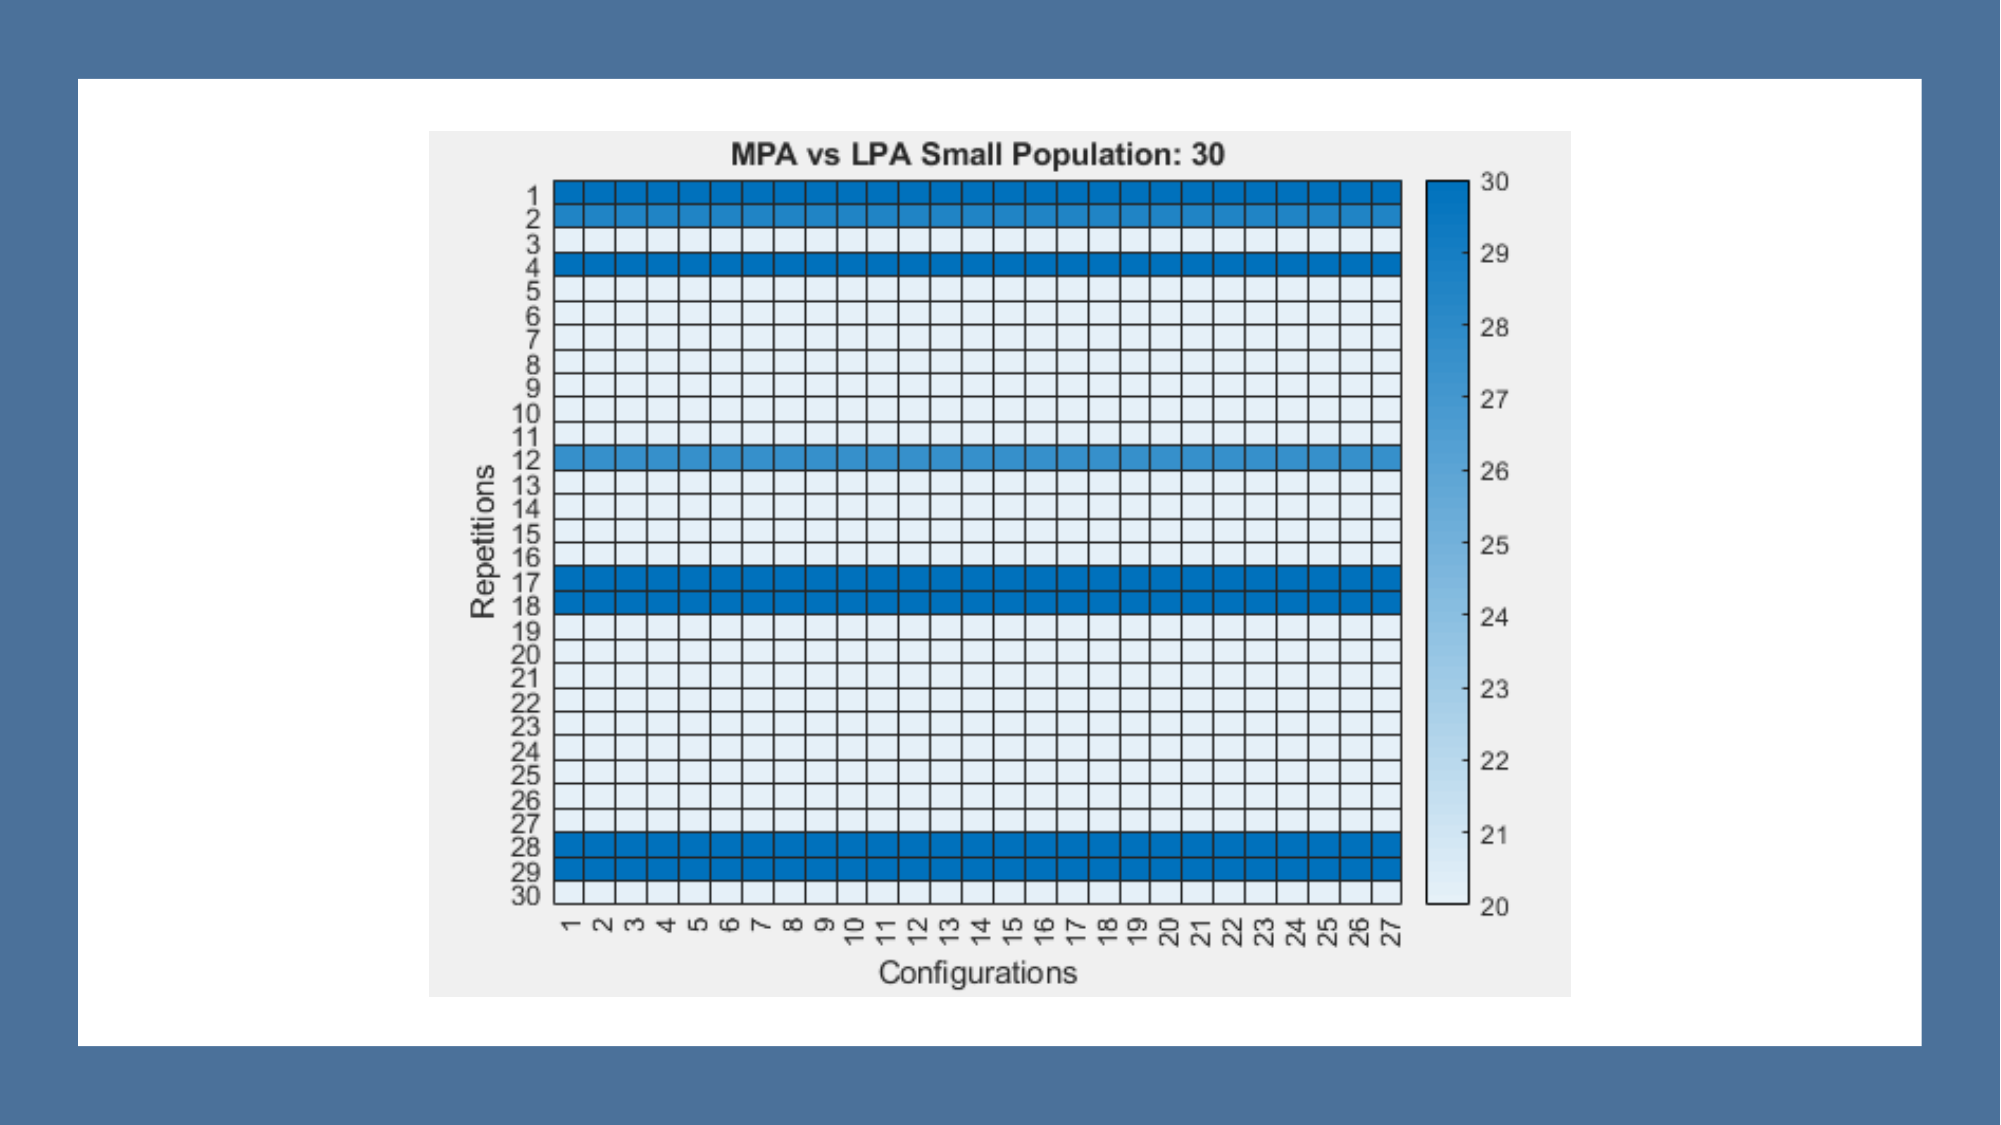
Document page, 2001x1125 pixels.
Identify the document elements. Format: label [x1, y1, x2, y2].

list [428, 130, 1572, 997]
text_box [0, 0, 2000, 1125]
text_box [77, 77, 1923, 1048]
